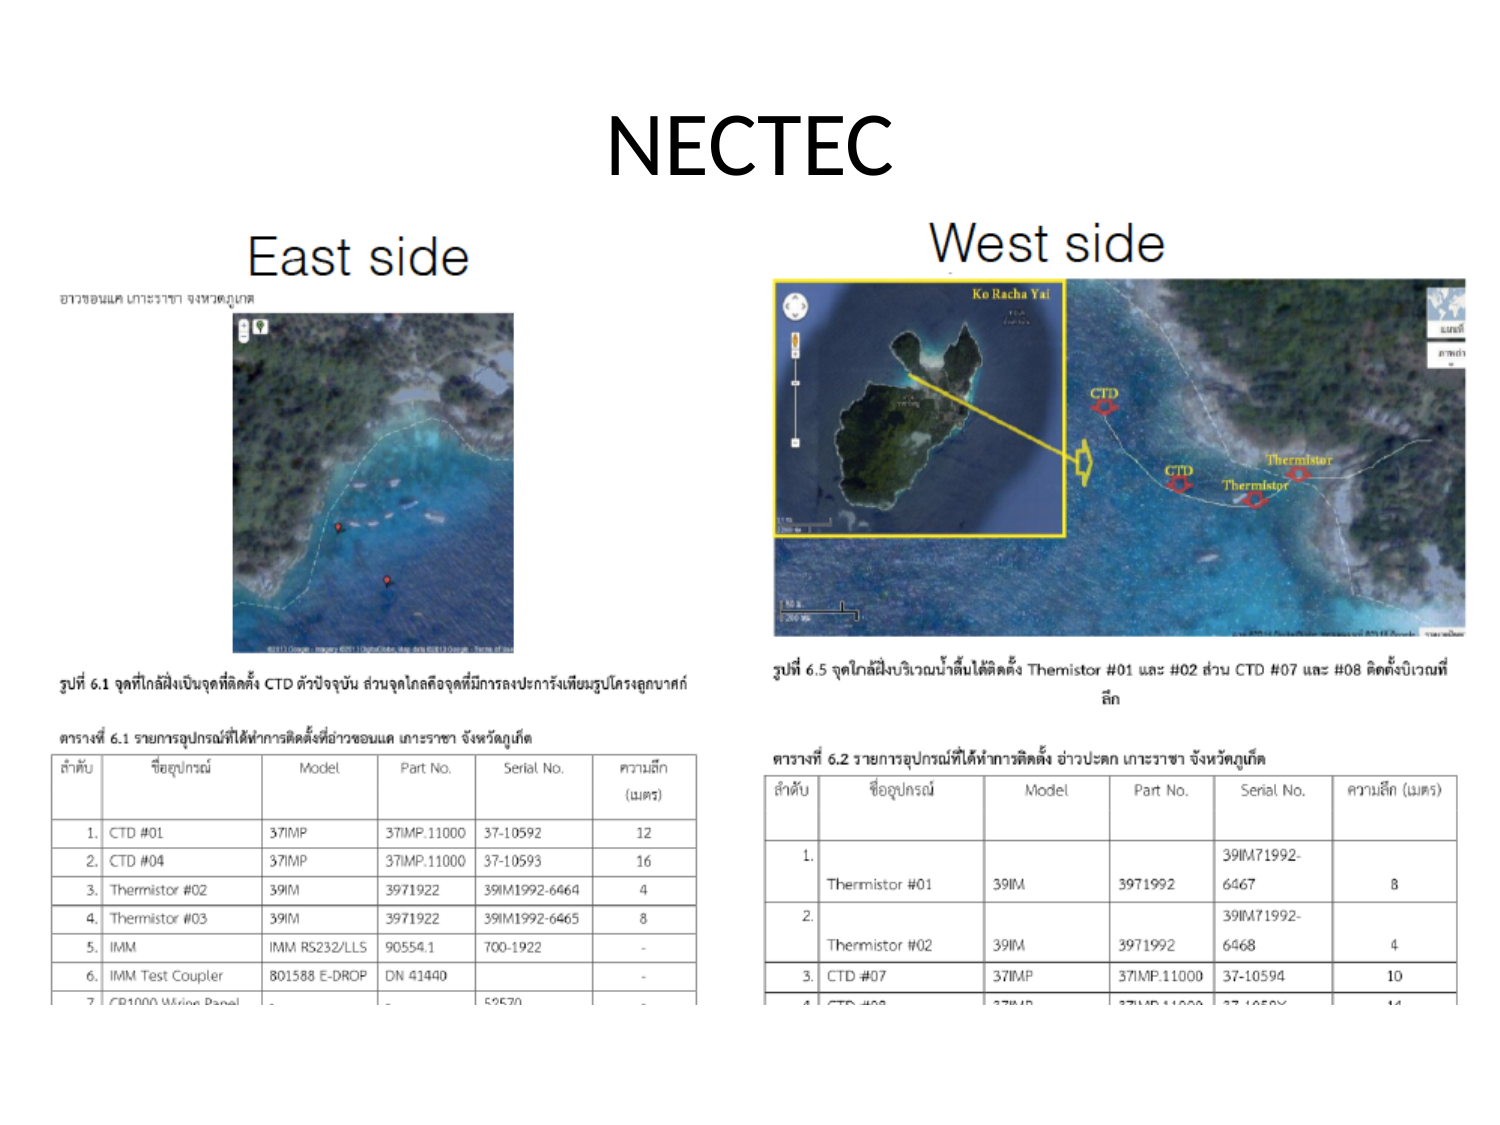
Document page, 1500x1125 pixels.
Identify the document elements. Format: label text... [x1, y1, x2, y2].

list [0, 179, 1500, 1006]
title NECTEC [75, 45, 1425, 178]
